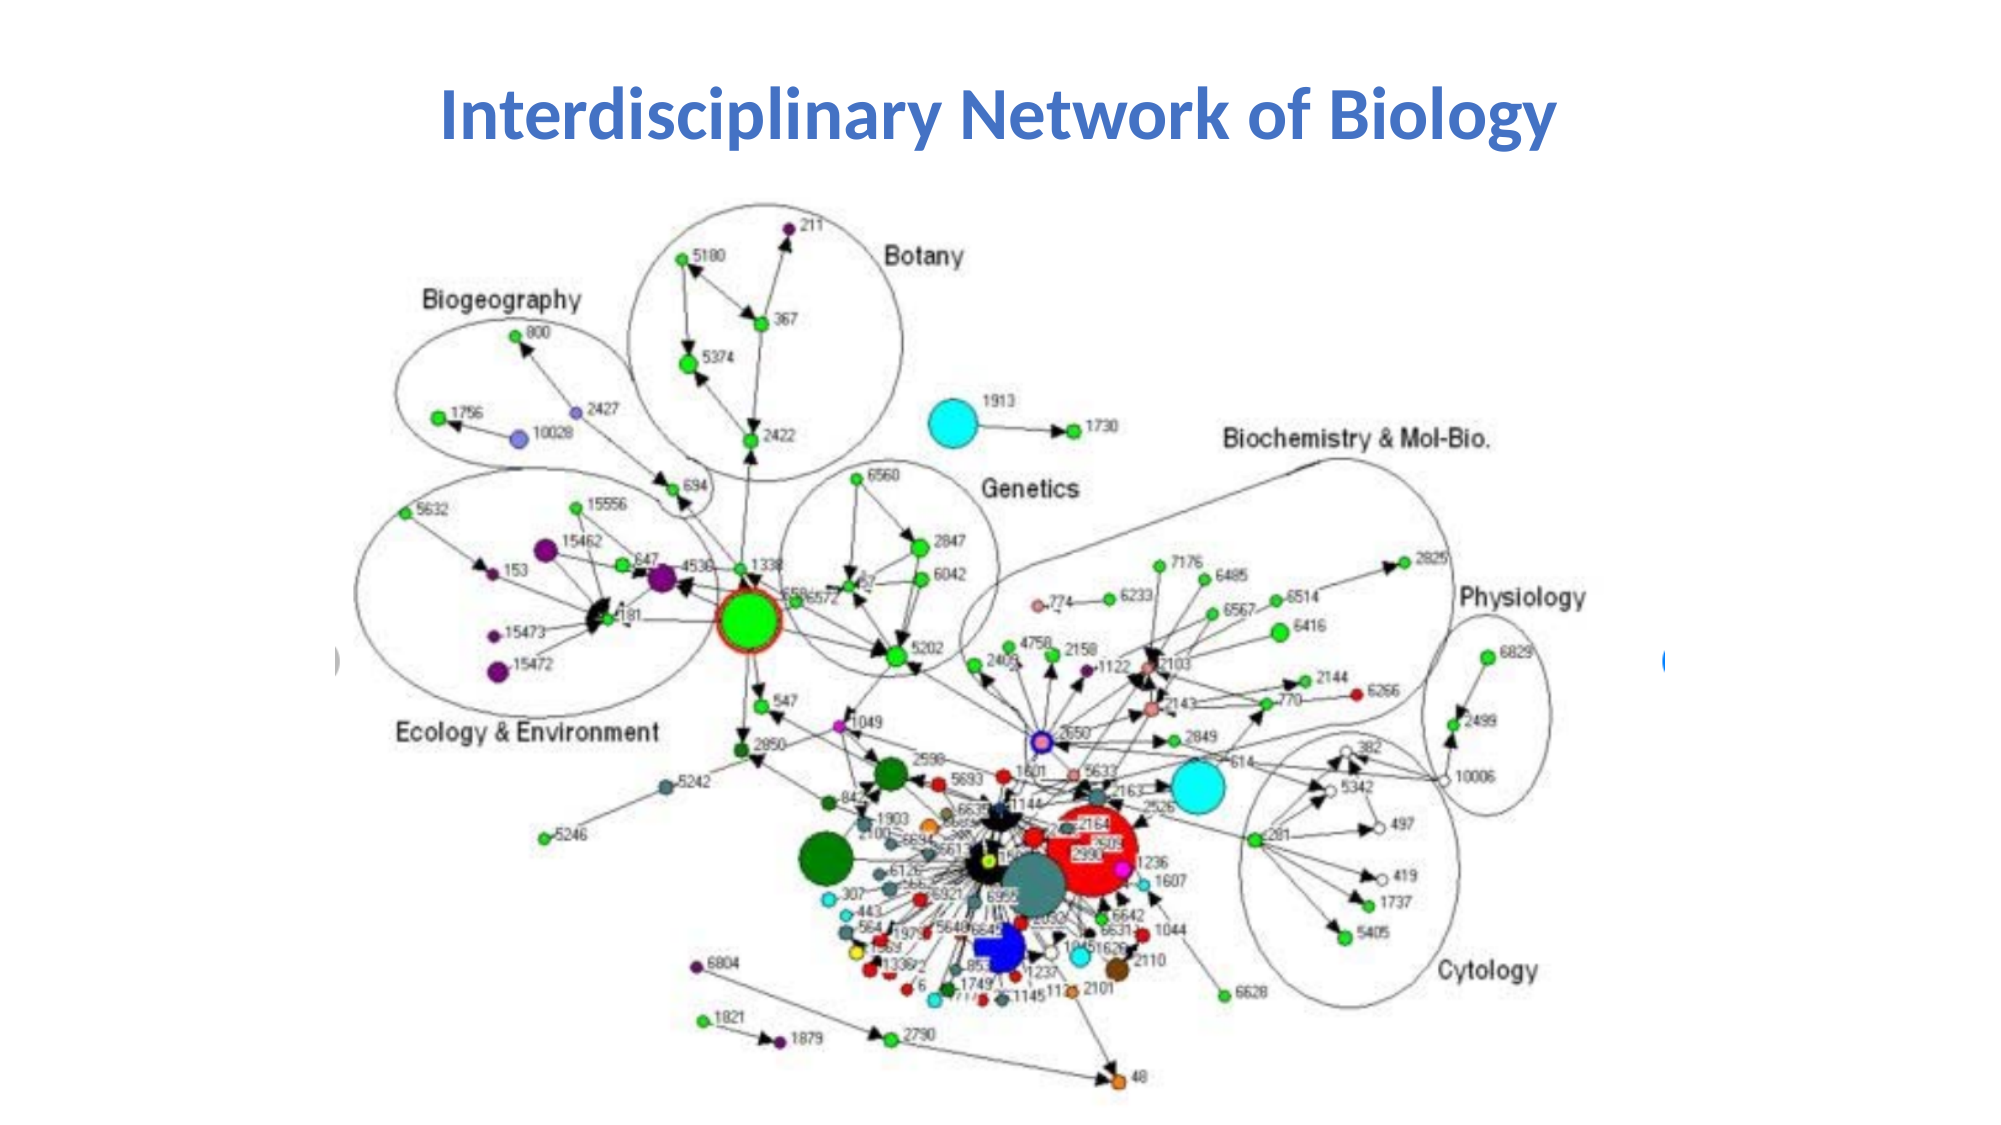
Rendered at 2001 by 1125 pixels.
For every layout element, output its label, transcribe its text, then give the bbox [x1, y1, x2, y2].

picture [335, 193, 1665, 1125]
text_box Interdisciplinary Network of Biology [424, 57, 1575, 162]
